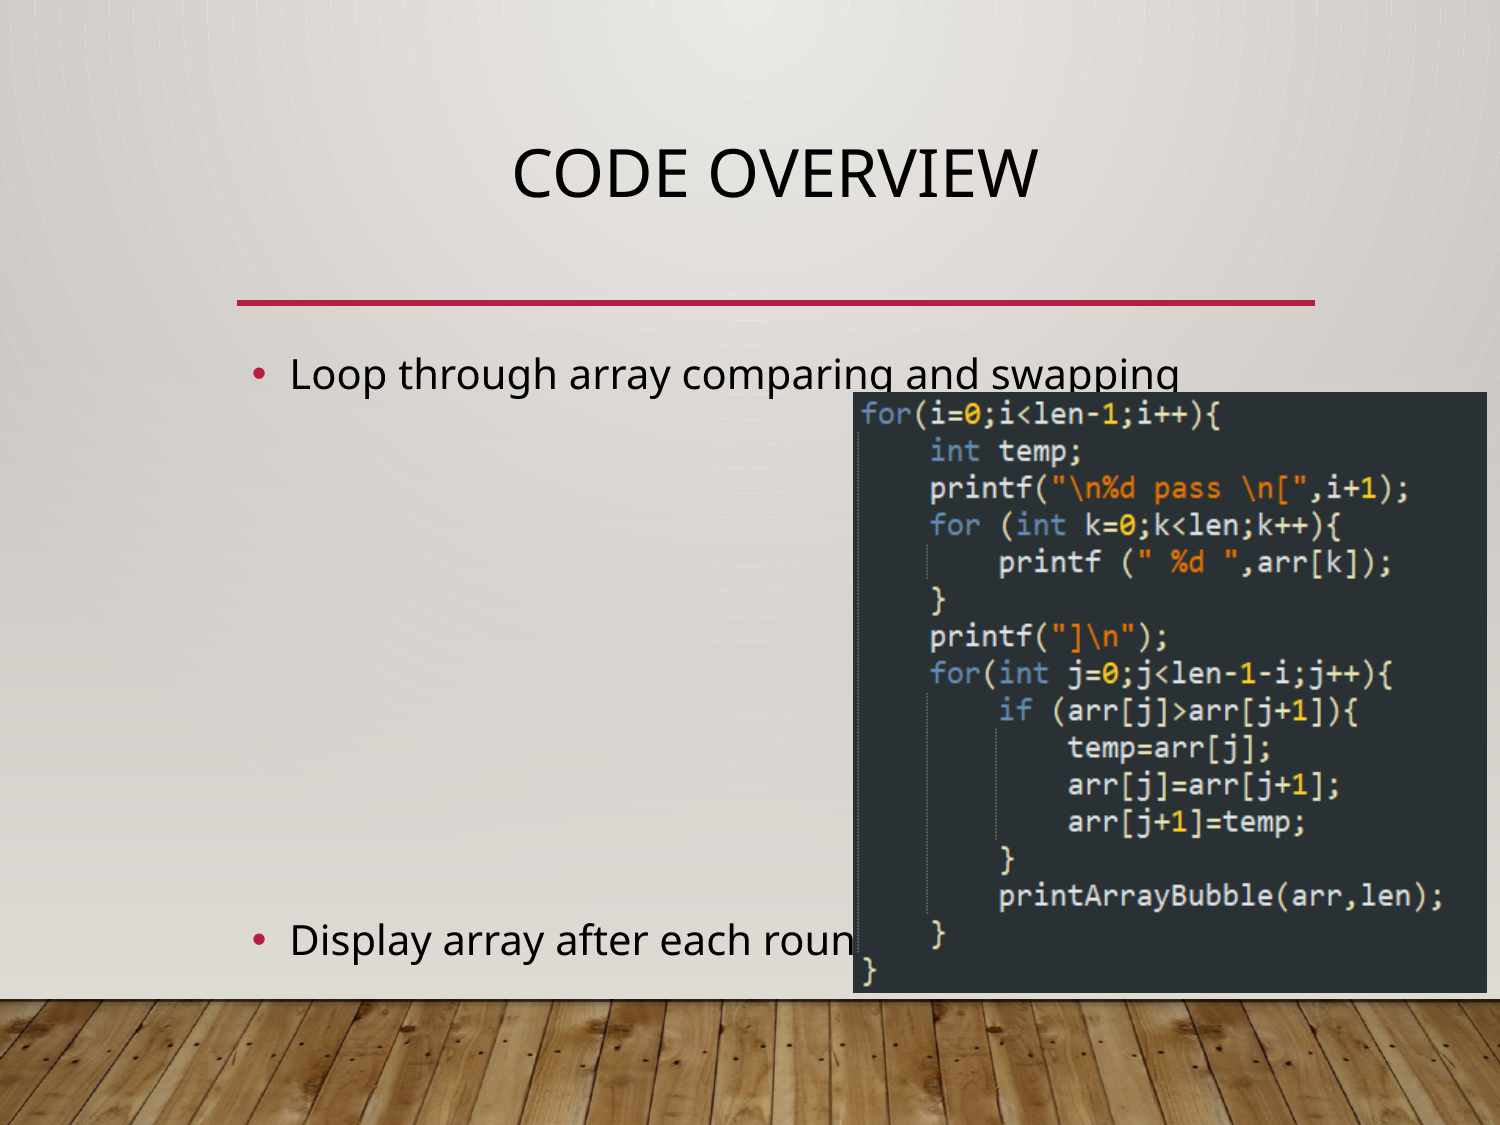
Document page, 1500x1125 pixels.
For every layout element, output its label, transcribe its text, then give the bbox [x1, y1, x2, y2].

list Loop through array comparing and swapping Display array after each round [236, 330, 1315, 993]
picture [853, 392, 1487, 994]
title Code Overview [236, 131, 1315, 305]
picture [0, 999, 1500, 1125]
